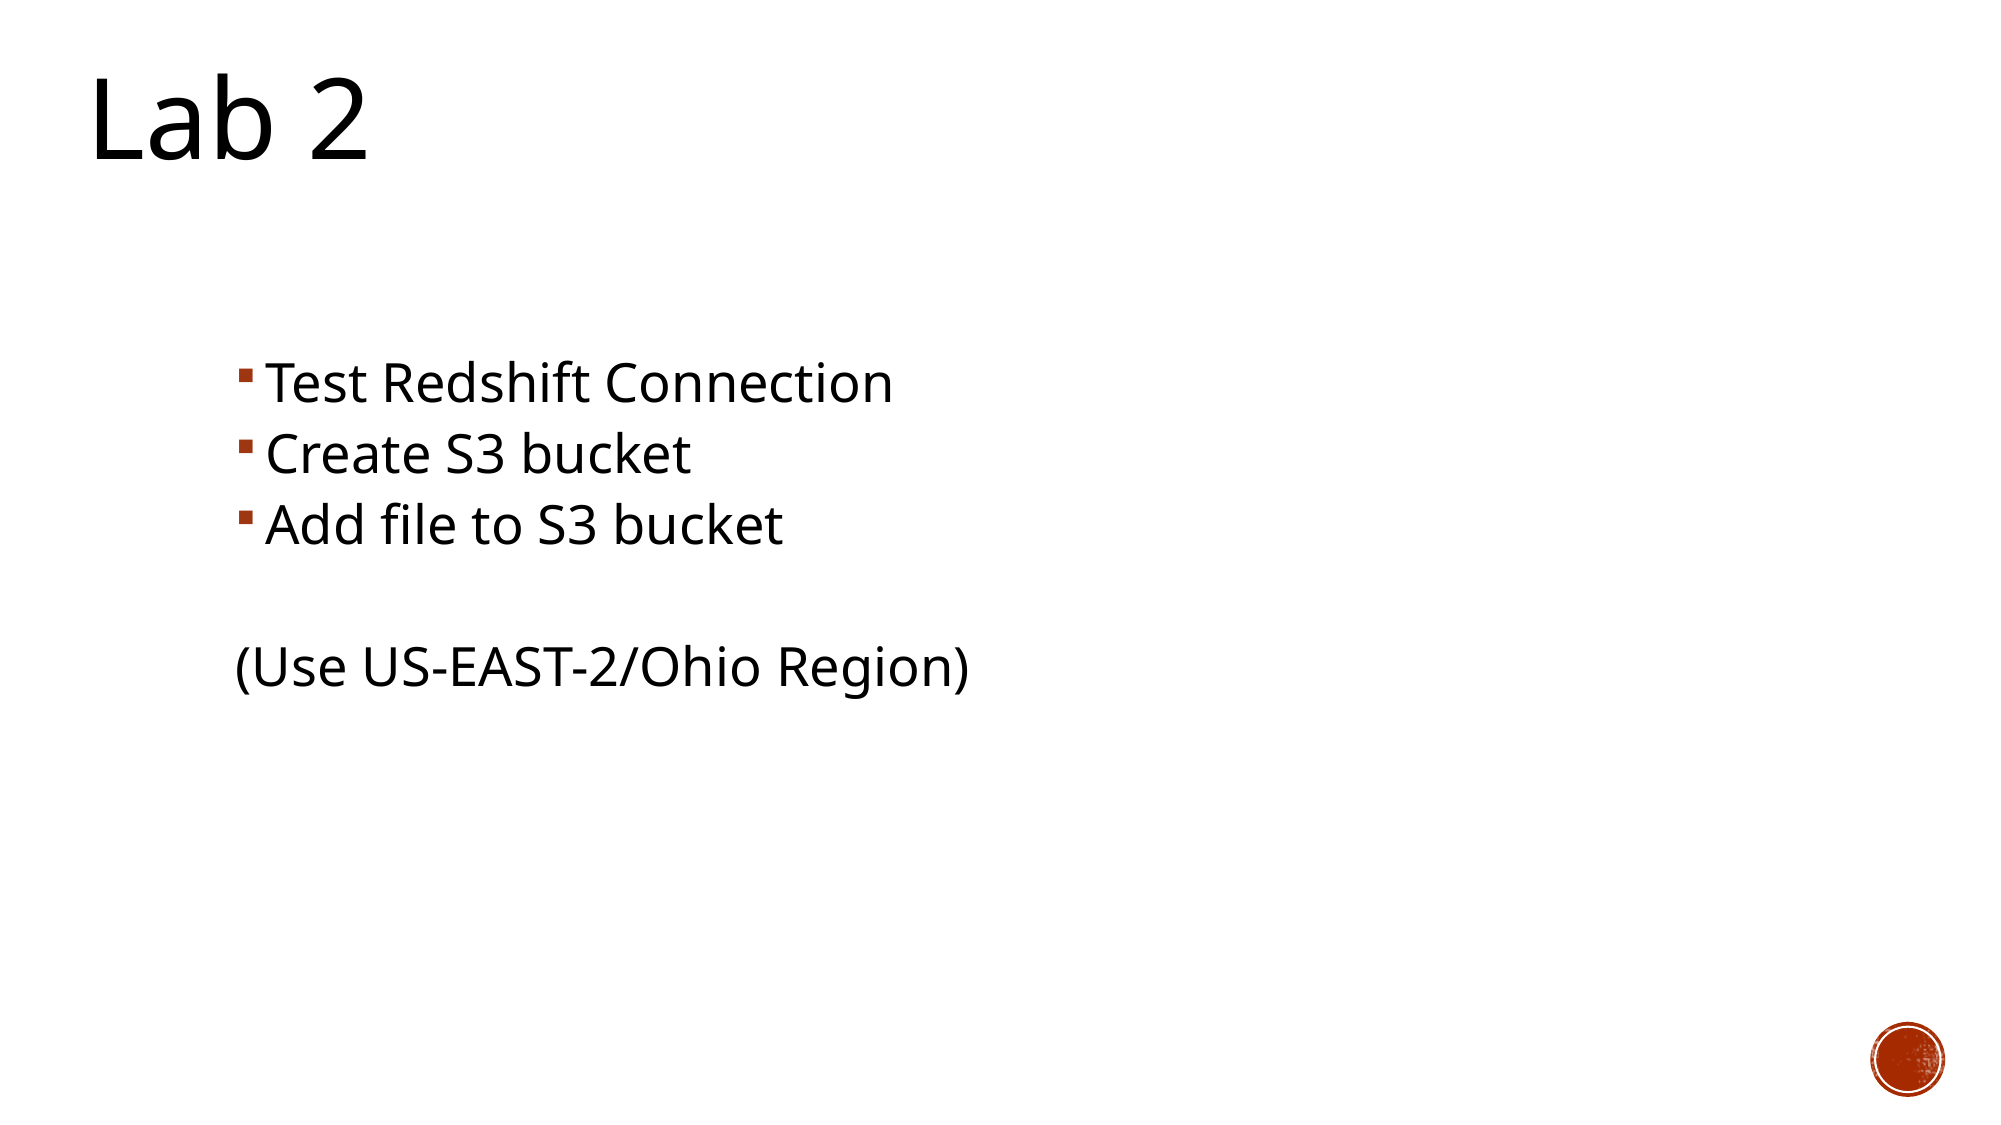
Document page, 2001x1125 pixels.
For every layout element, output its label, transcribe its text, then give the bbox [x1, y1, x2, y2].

text_box Lab 2 [72, 39, 1493, 189]
list Test Redshift Connection Create S3 bucket Add file to S3 bucket (Use US-EAST-2/Ohio Region) [175, 348, 1189, 1013]
